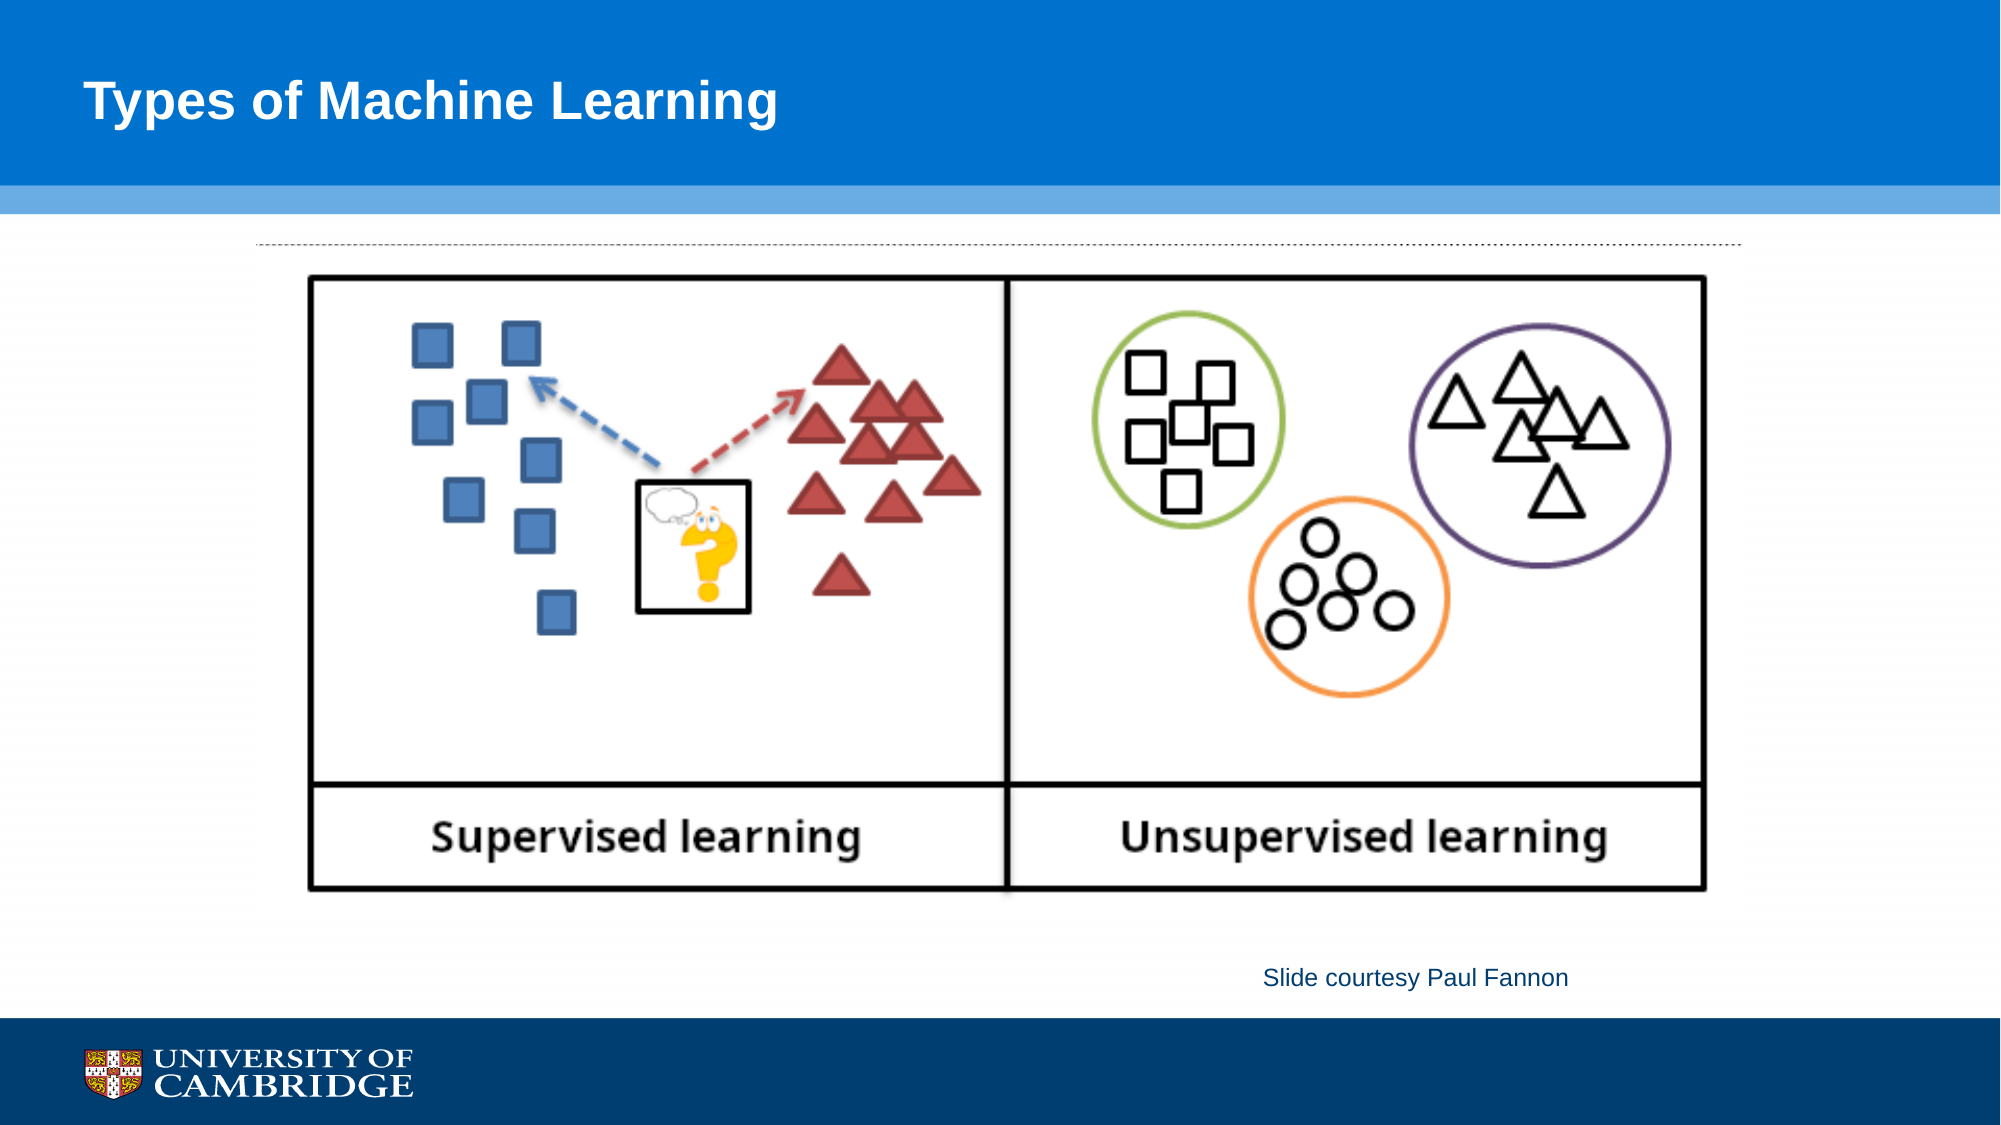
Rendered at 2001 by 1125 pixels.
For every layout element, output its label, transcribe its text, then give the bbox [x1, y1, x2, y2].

text_box Slide courtesy Paul Fannon [1248, 954, 1585, 999]
picture [0, 0, 2001, 1125]
title Types of Machine Learning [84, 65, 1916, 135]
